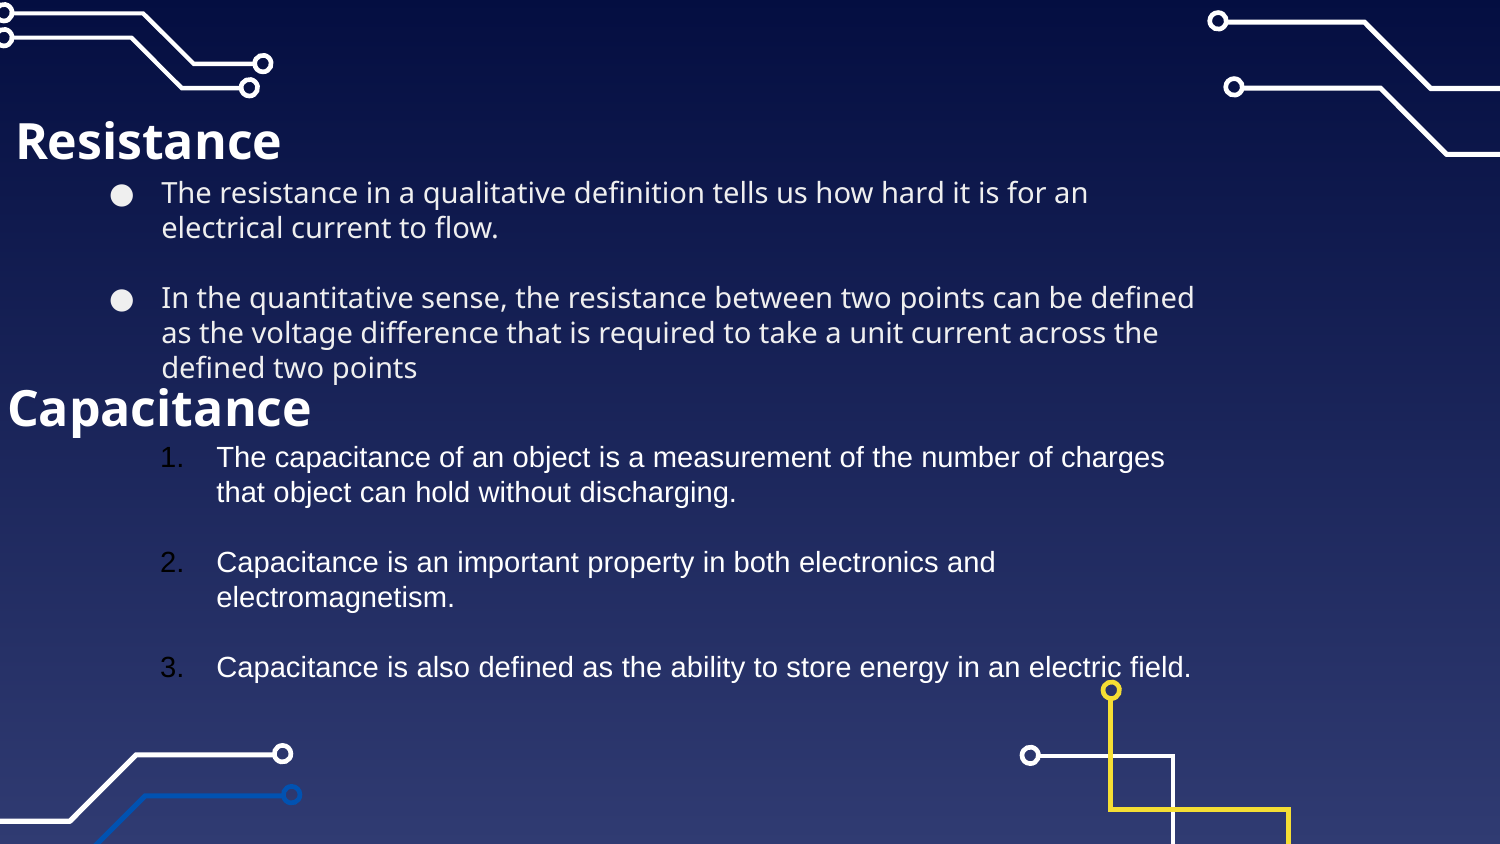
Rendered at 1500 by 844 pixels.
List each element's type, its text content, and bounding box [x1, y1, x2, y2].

list The resistance in a qualitative definition tells us how hard it is for an electrical current to flow. In the quantitative sense, the resistance between two points can be defined as the voltage difference that is required to take a unit current across the defined two points [71, 94, 1228, 500]
title Resistance [0, 68, 698, 211]
text_box The capacitance of an object is a measurement of the number of charges that object can hold without discharging. Capacitance is an important property in both electronics and electromagnetism. Capacitance is also defined as the ability to store energy in an electric field. [145, 431, 1223, 691]
text_box Capacitance [0, 335, 690, 478]
